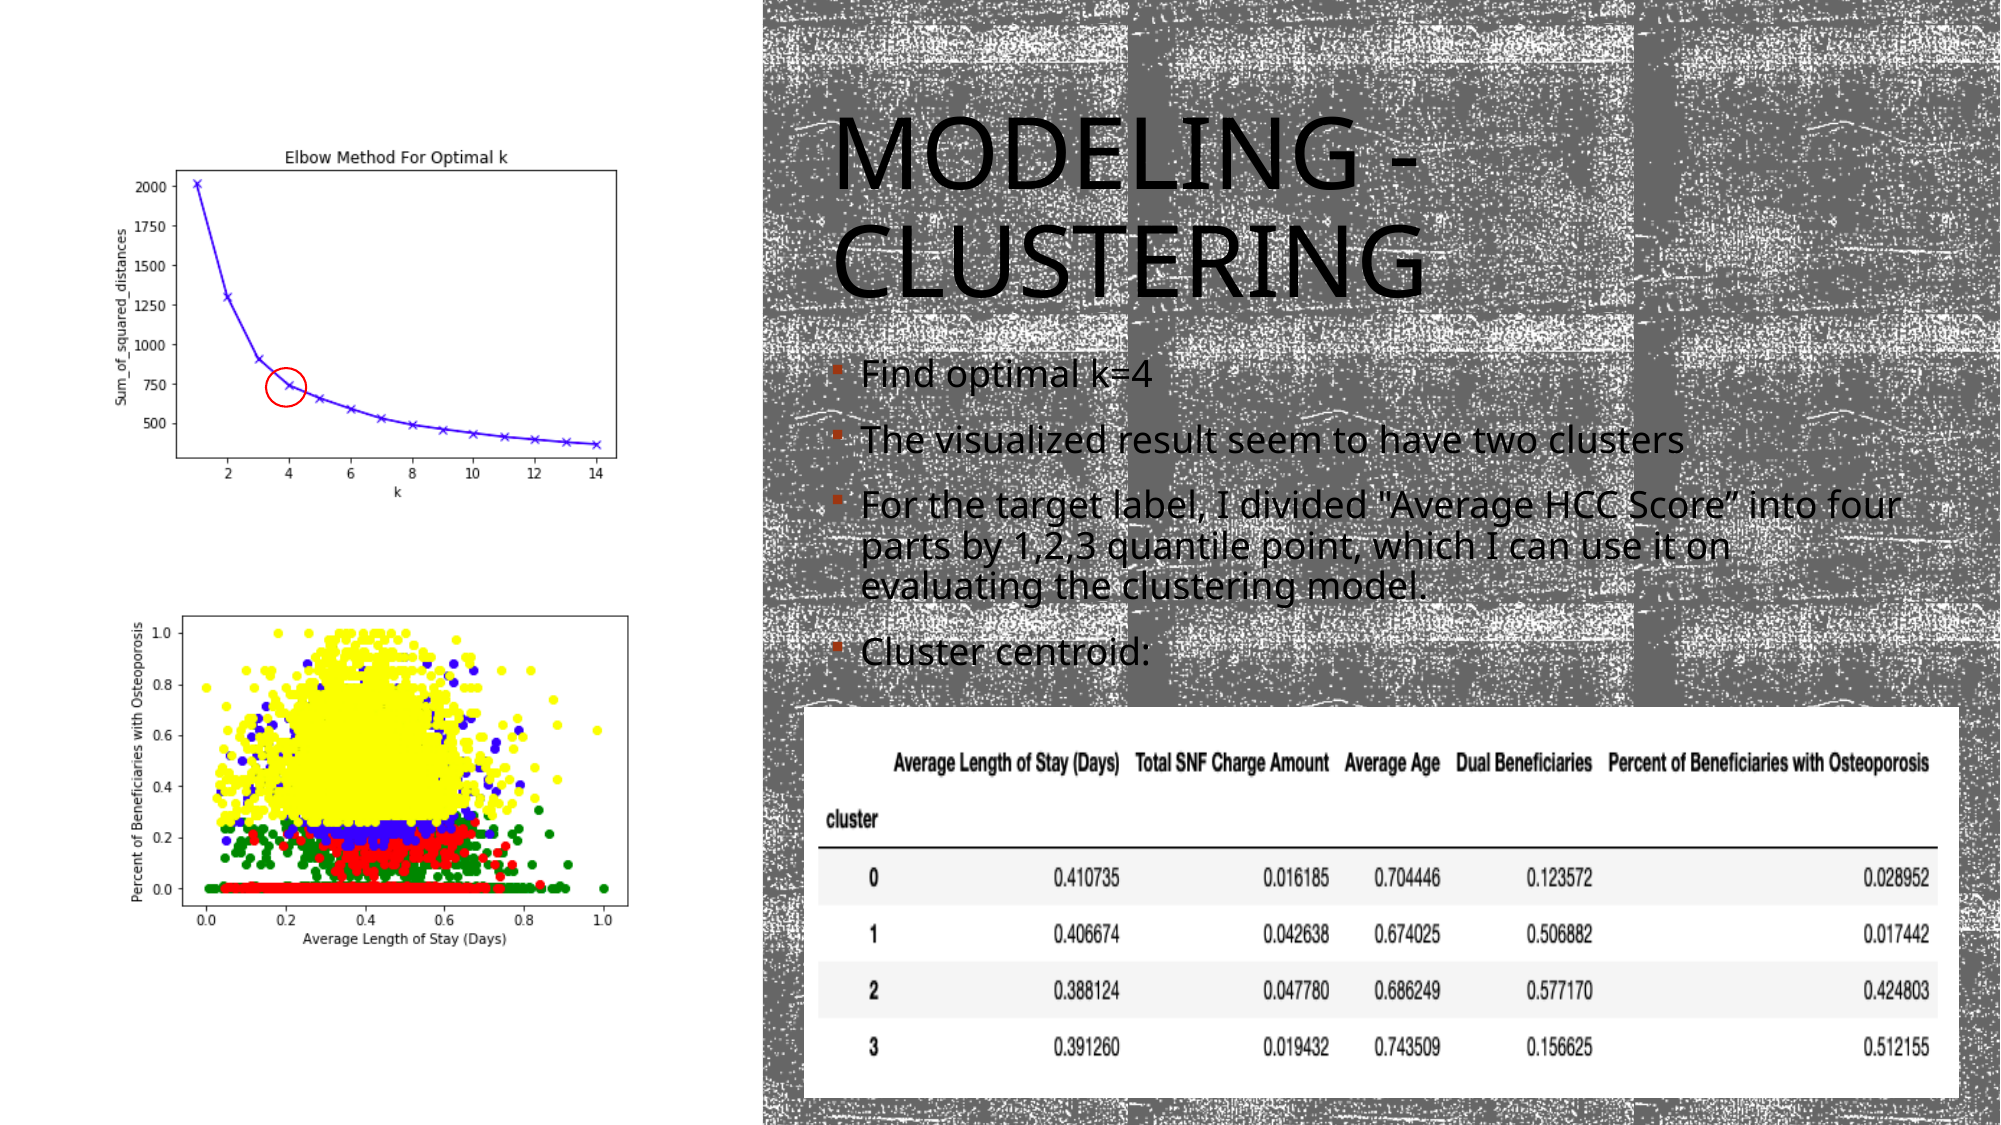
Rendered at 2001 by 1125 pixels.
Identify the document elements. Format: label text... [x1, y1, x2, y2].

picture [105, 601, 658, 968]
list Find optimal k=4 The visualized result seem to have two clusters For the target label, I divided "Average HCC Score” into four parts by 1,2,3 quantile point, which I can use it on evaluating the clustering model. Cluster centroid: [815, 348, 1920, 707]
picture [105, 141, 658, 513]
text_box [762, 0, 2000, 1125]
title Modeling - clustering [815, 79, 1920, 344]
picture [804, 707, 1959, 1098]
